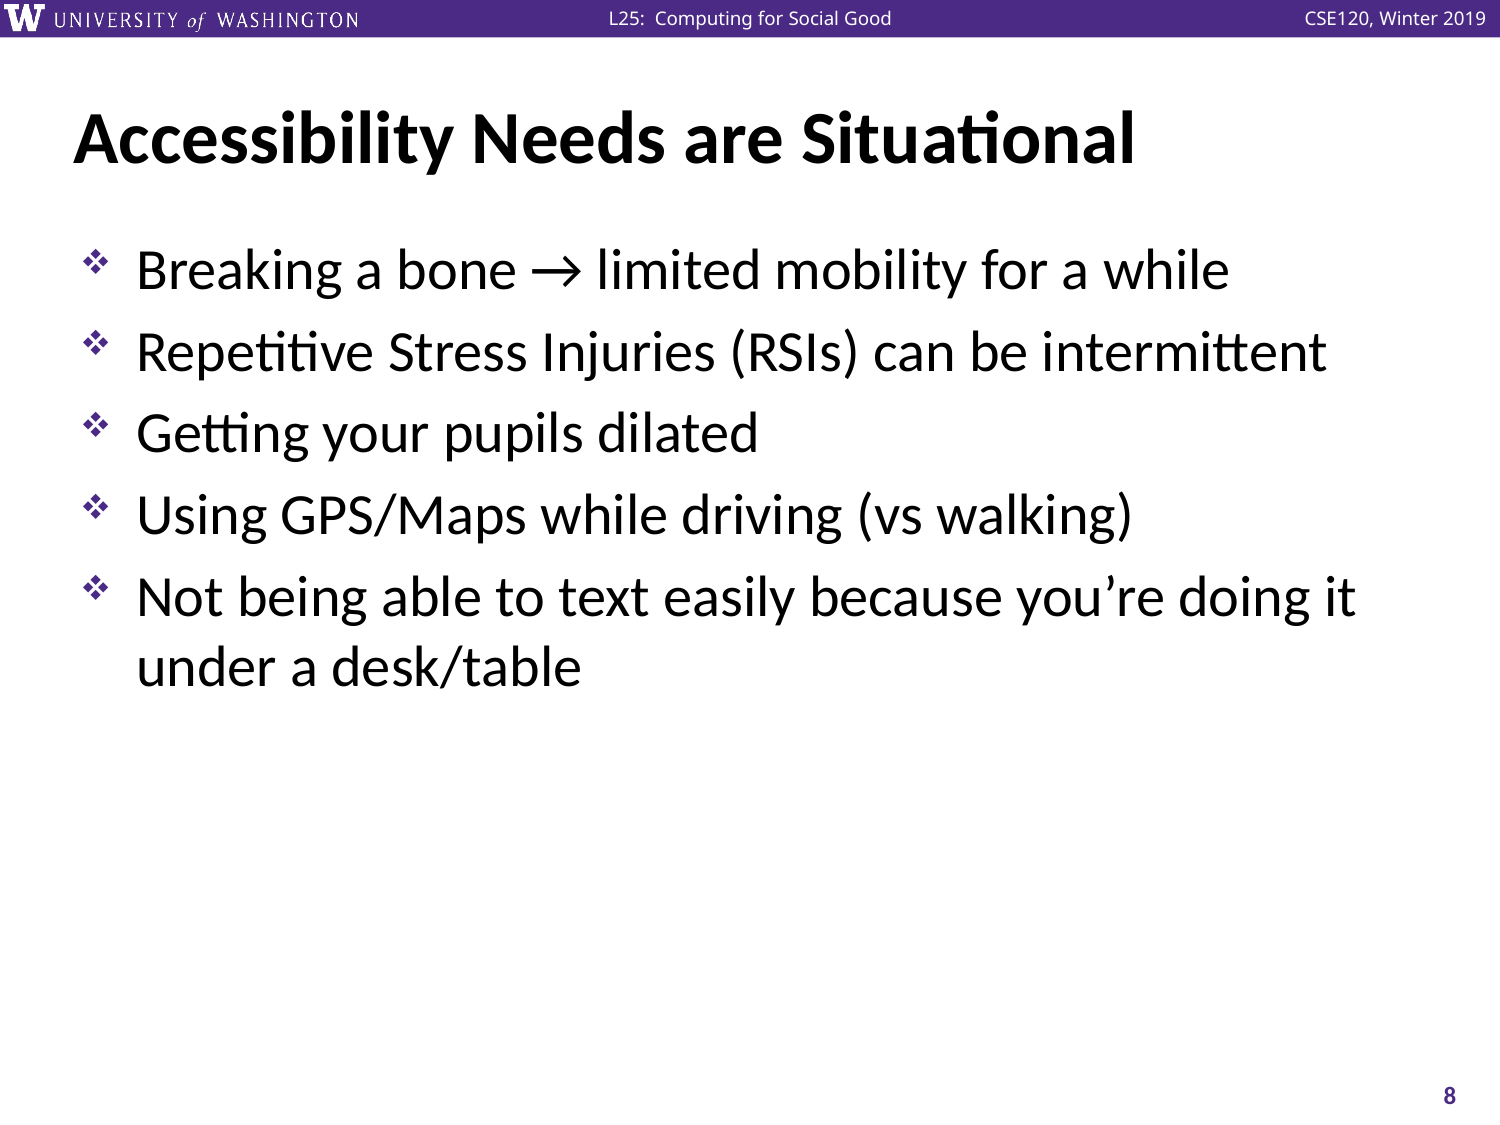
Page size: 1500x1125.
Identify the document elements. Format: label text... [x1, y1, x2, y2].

list Breaking a bone → limited mobility for a while Repetitive Stress Injuries (RSIs) can be intermittent Getting your pupils dilated Using GPS/Maps while driving (vs walking) Not being able to text easily because you’re doing it under a desk/table [64, 223, 1438, 1040]
picture [4, 4, 358, 32]
title Accessibility Needs are Situational [58, 71, 1438, 197]
slide_number 8 [1400, 1065, 1500, 1125]
